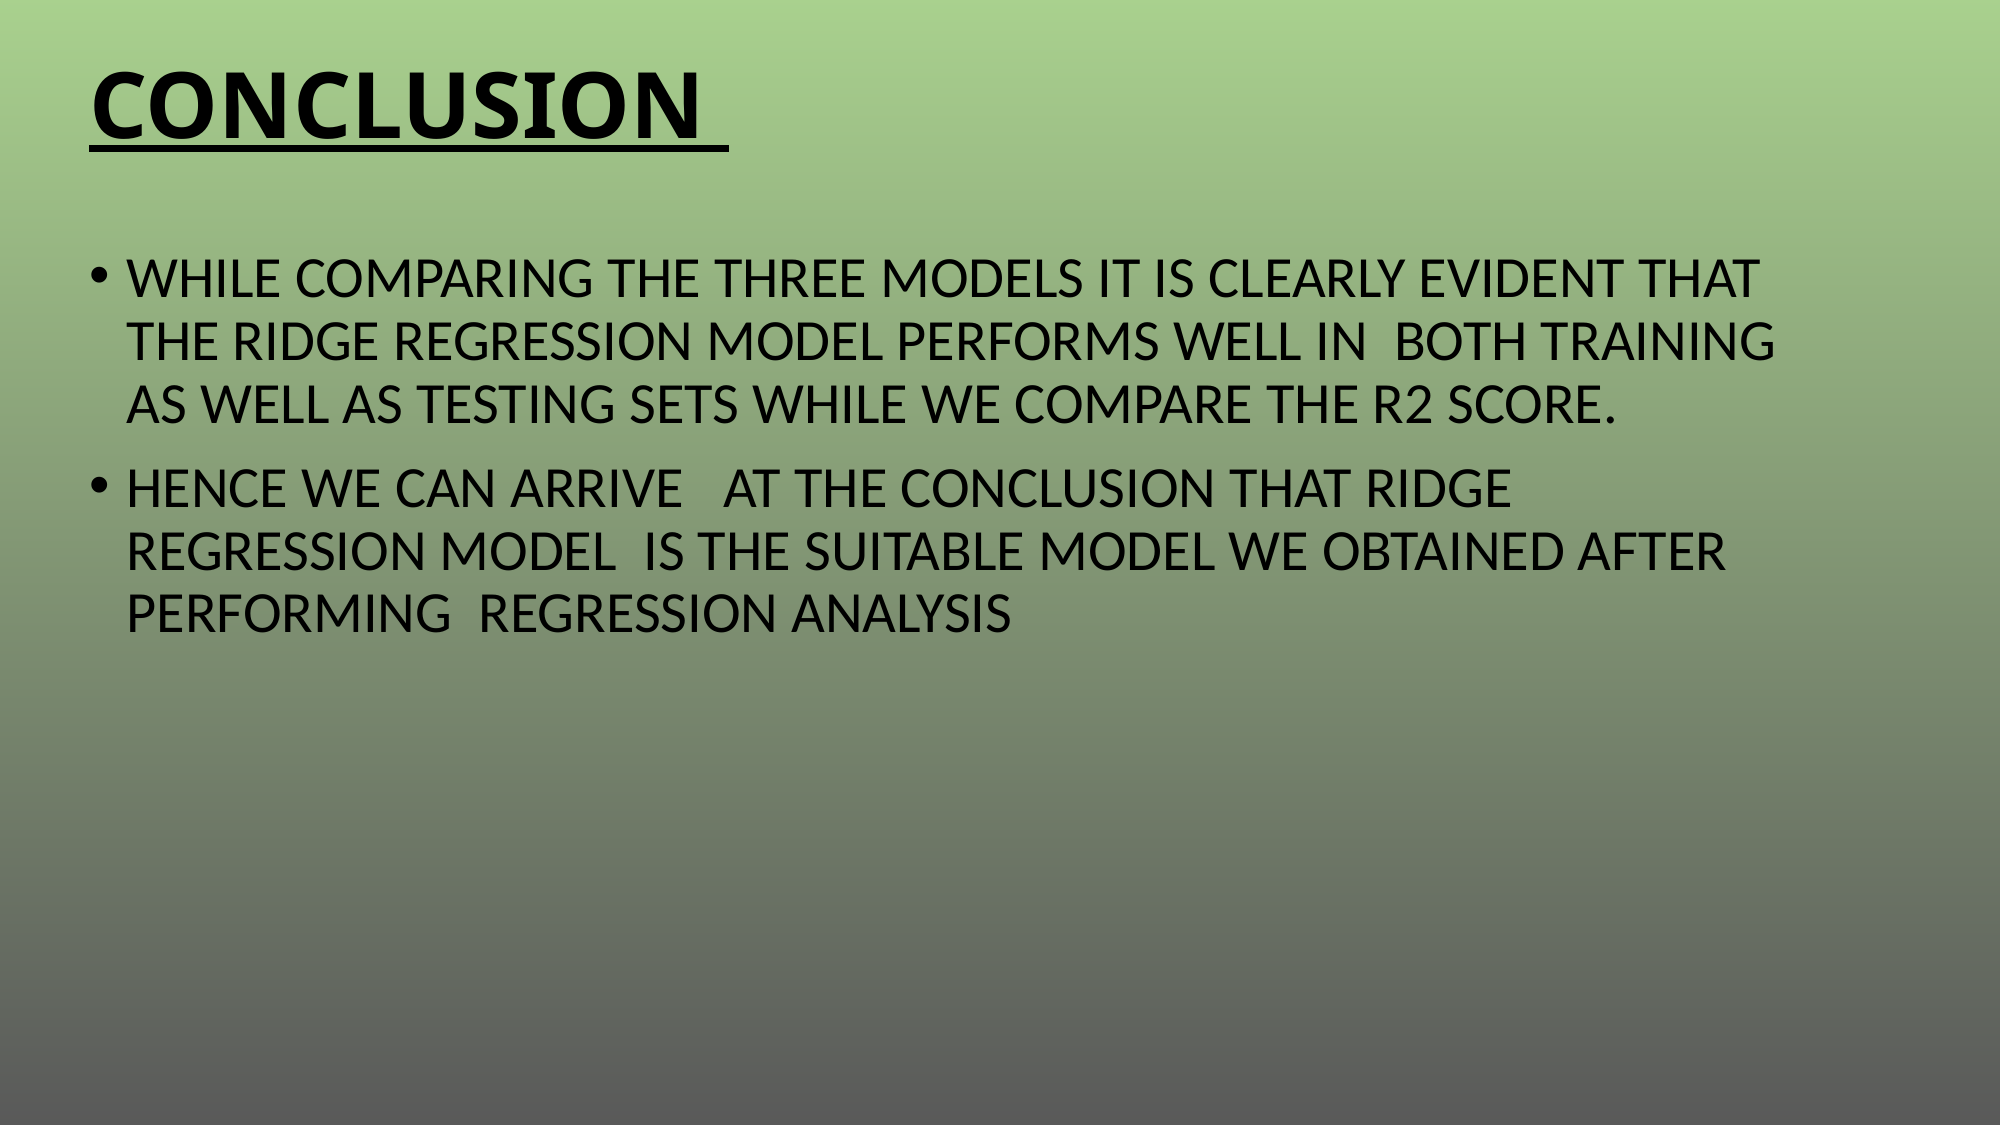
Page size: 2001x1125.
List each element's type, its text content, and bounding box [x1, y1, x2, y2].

title CONCLUSION [74, 0, 1800, 218]
list WHILE COMPARING THE THREE MODELS IT IS CLEARLY EVIDENT THAT THE RIDGE REGRESSION MODEL PERFORMS WELL IN BOTH TRAINING AS WELL AS TESTING SETS WHILE WE COMPARE THE R2 SCORE. HENCE WE CAN ARRIVE AT THE CONCLUSION THAT RIDGE REGRESSION MODEL IS THE SUITABLE MODEL WE OBTAINED AFTER PERFORMING REGRESSION ANALYSIS [74, 239, 1800, 954]
